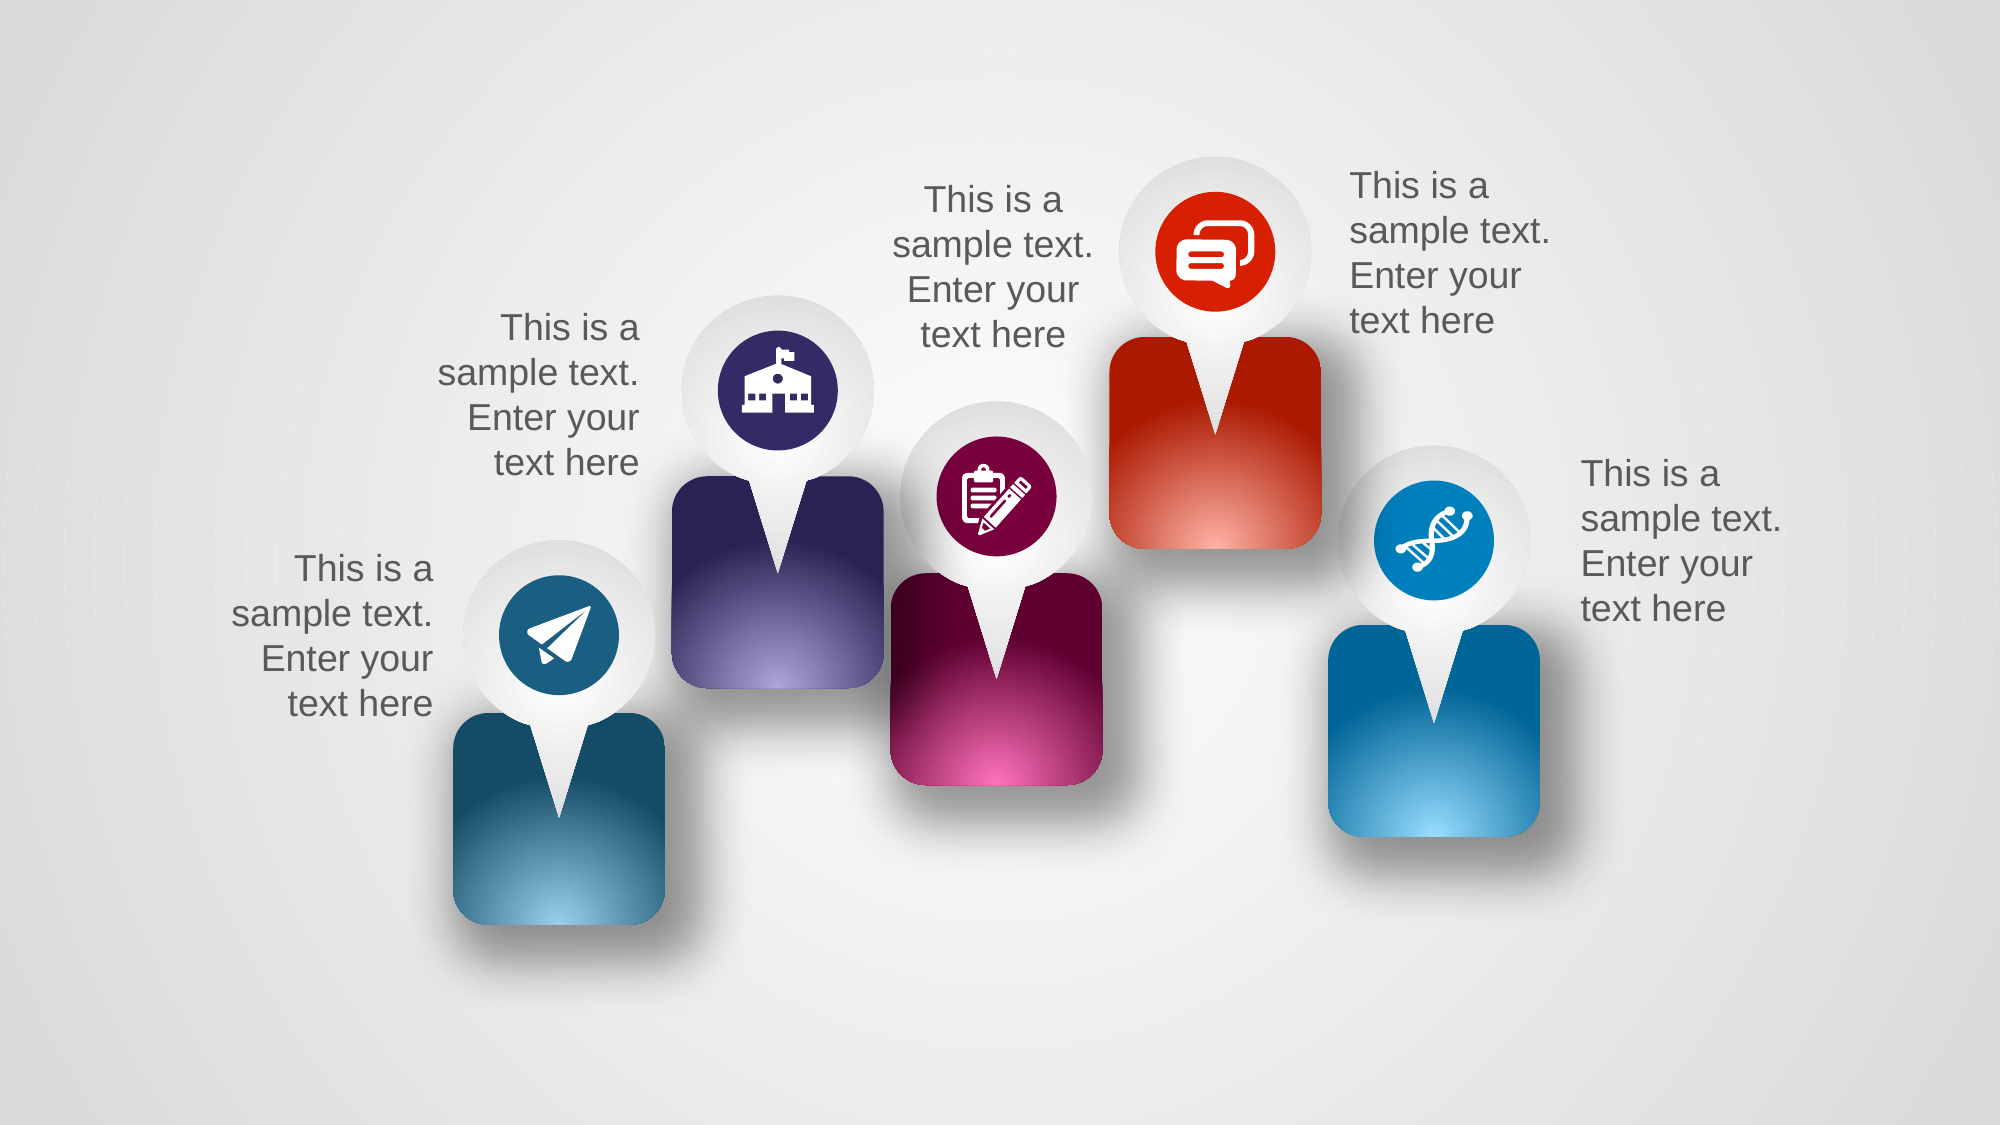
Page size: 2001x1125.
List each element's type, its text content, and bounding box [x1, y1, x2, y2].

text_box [1119, 156, 1312, 435]
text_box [889, 680, 928, 728]
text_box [889, 680, 946, 747]
text_box [1108, 346, 1323, 550]
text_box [900, 401, 1093, 680]
text_box This is a sample text. Enter your text here [1334, 153, 1582, 348]
text_box [1327, 634, 1541, 838]
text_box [681, 295, 874, 574]
text_box This is a sample text. Enter your text here [201, 536, 449, 732]
text_box [670, 485, 885, 690]
text_box This is a sample text. Enter your text here [1565, 441, 1813, 637]
text_box [452, 722, 666, 926]
text_box This is a sample text. Enter your text here [407, 295, 655, 491]
text_box This is a sample text. Enter your text here [869, 168, 1117, 363]
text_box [1338, 445, 1530, 724]
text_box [1176, 220, 1255, 289]
text_box [891, 583, 1104, 787]
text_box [463, 540, 656, 818]
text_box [527, 606, 591, 665]
